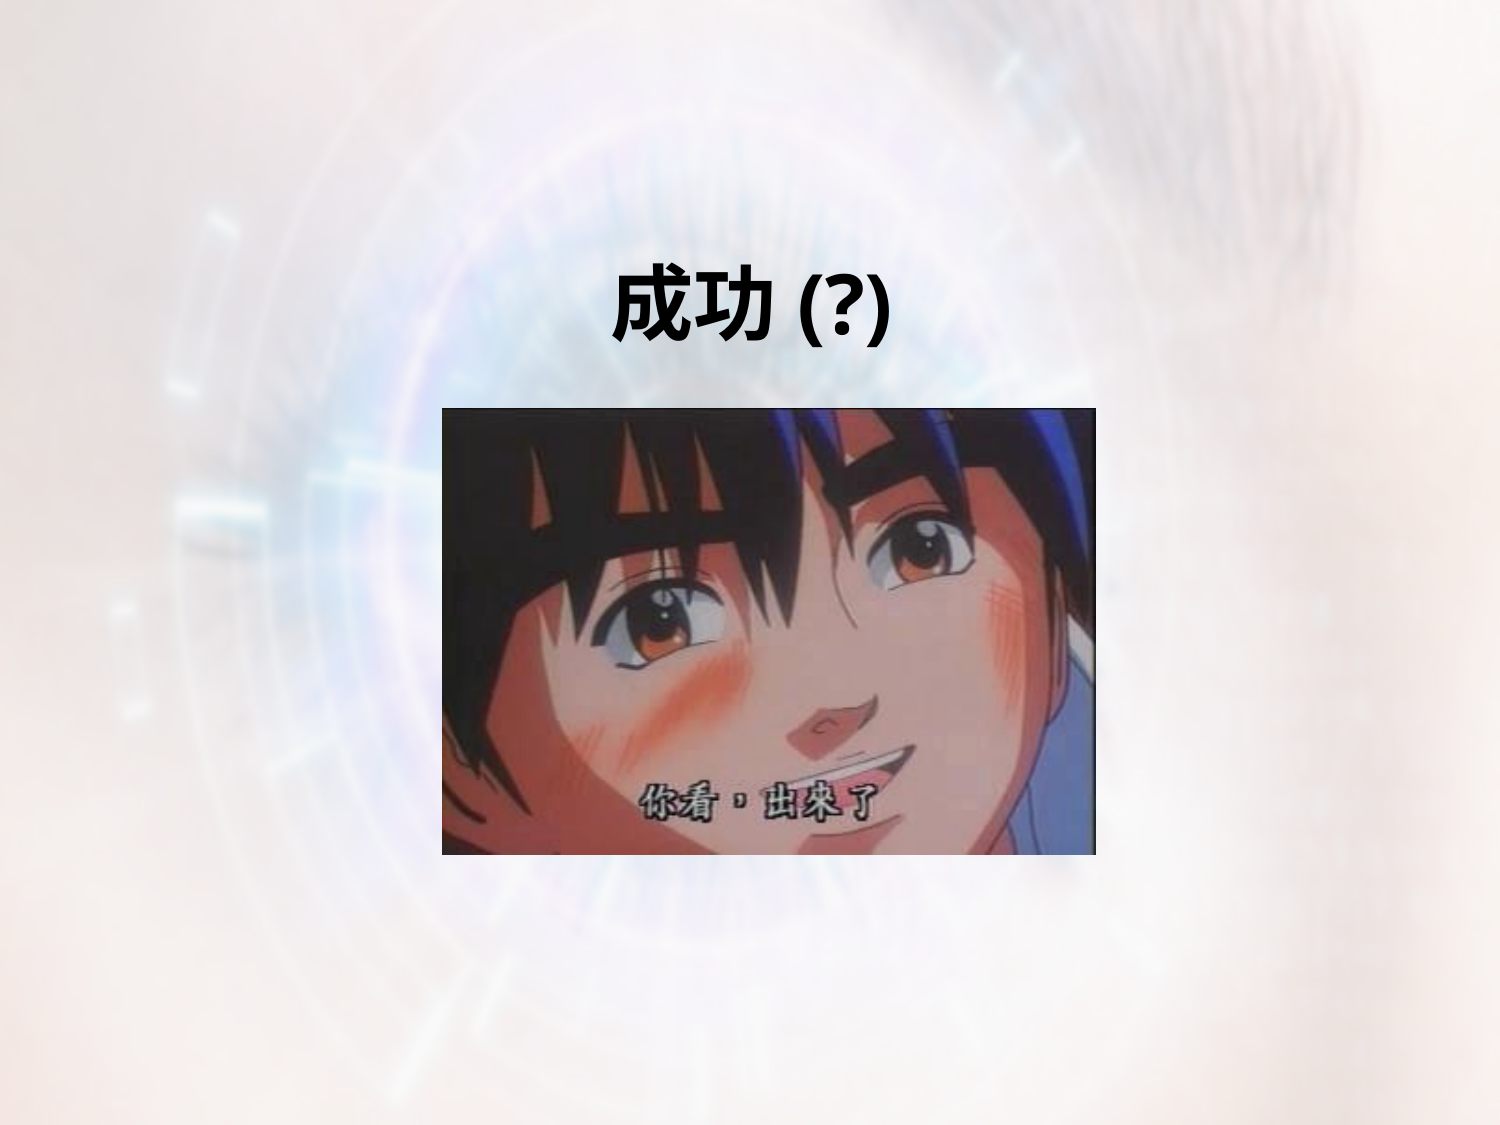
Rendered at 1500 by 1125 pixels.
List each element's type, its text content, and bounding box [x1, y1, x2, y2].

picture [442, 408, 1097, 855]
text_box 成功(?) [595, 243, 909, 359]
